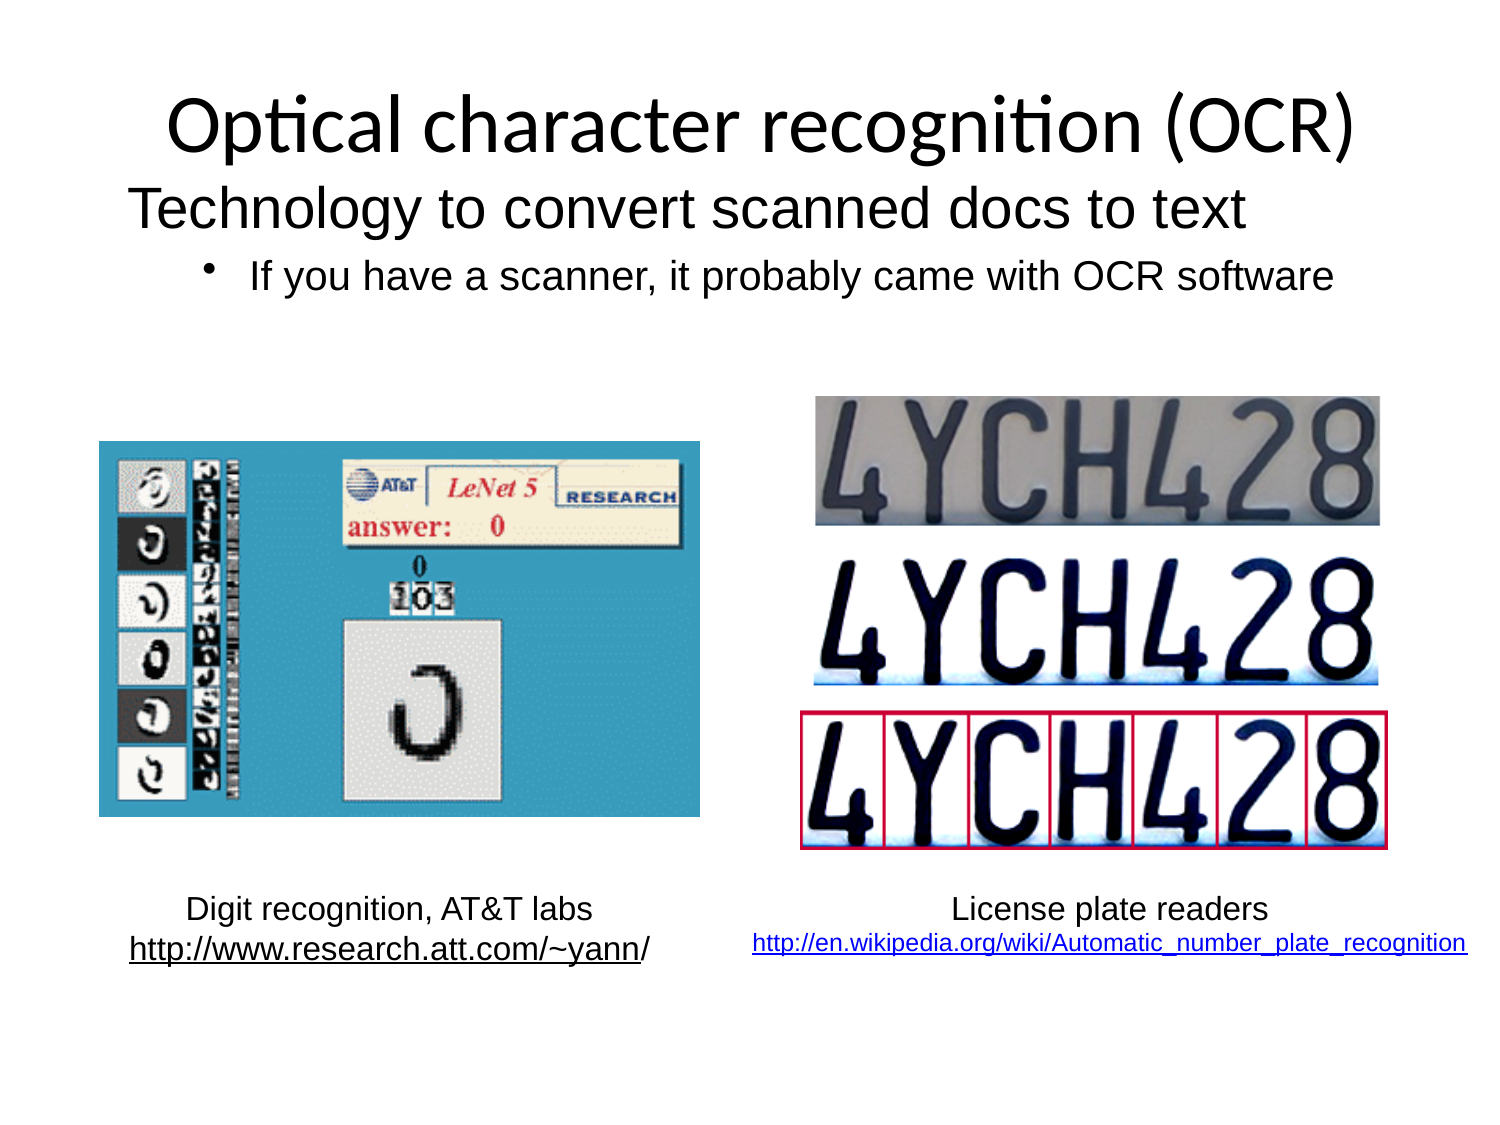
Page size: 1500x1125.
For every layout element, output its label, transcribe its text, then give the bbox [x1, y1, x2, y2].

text_box Technology to convert scanned docs to text If you have a scanner, it probably came with OCR software [112, 162, 1388, 1038]
picture [799, 396, 1388, 851]
text_box License plate readers http://en.wikipedia.org/wiki/Automatic_number_plate_recognition [737, 879, 1483, 995]
picture [99, 441, 701, 817]
title Optical character recognition (OCR) [75, 24, 1450, 213]
